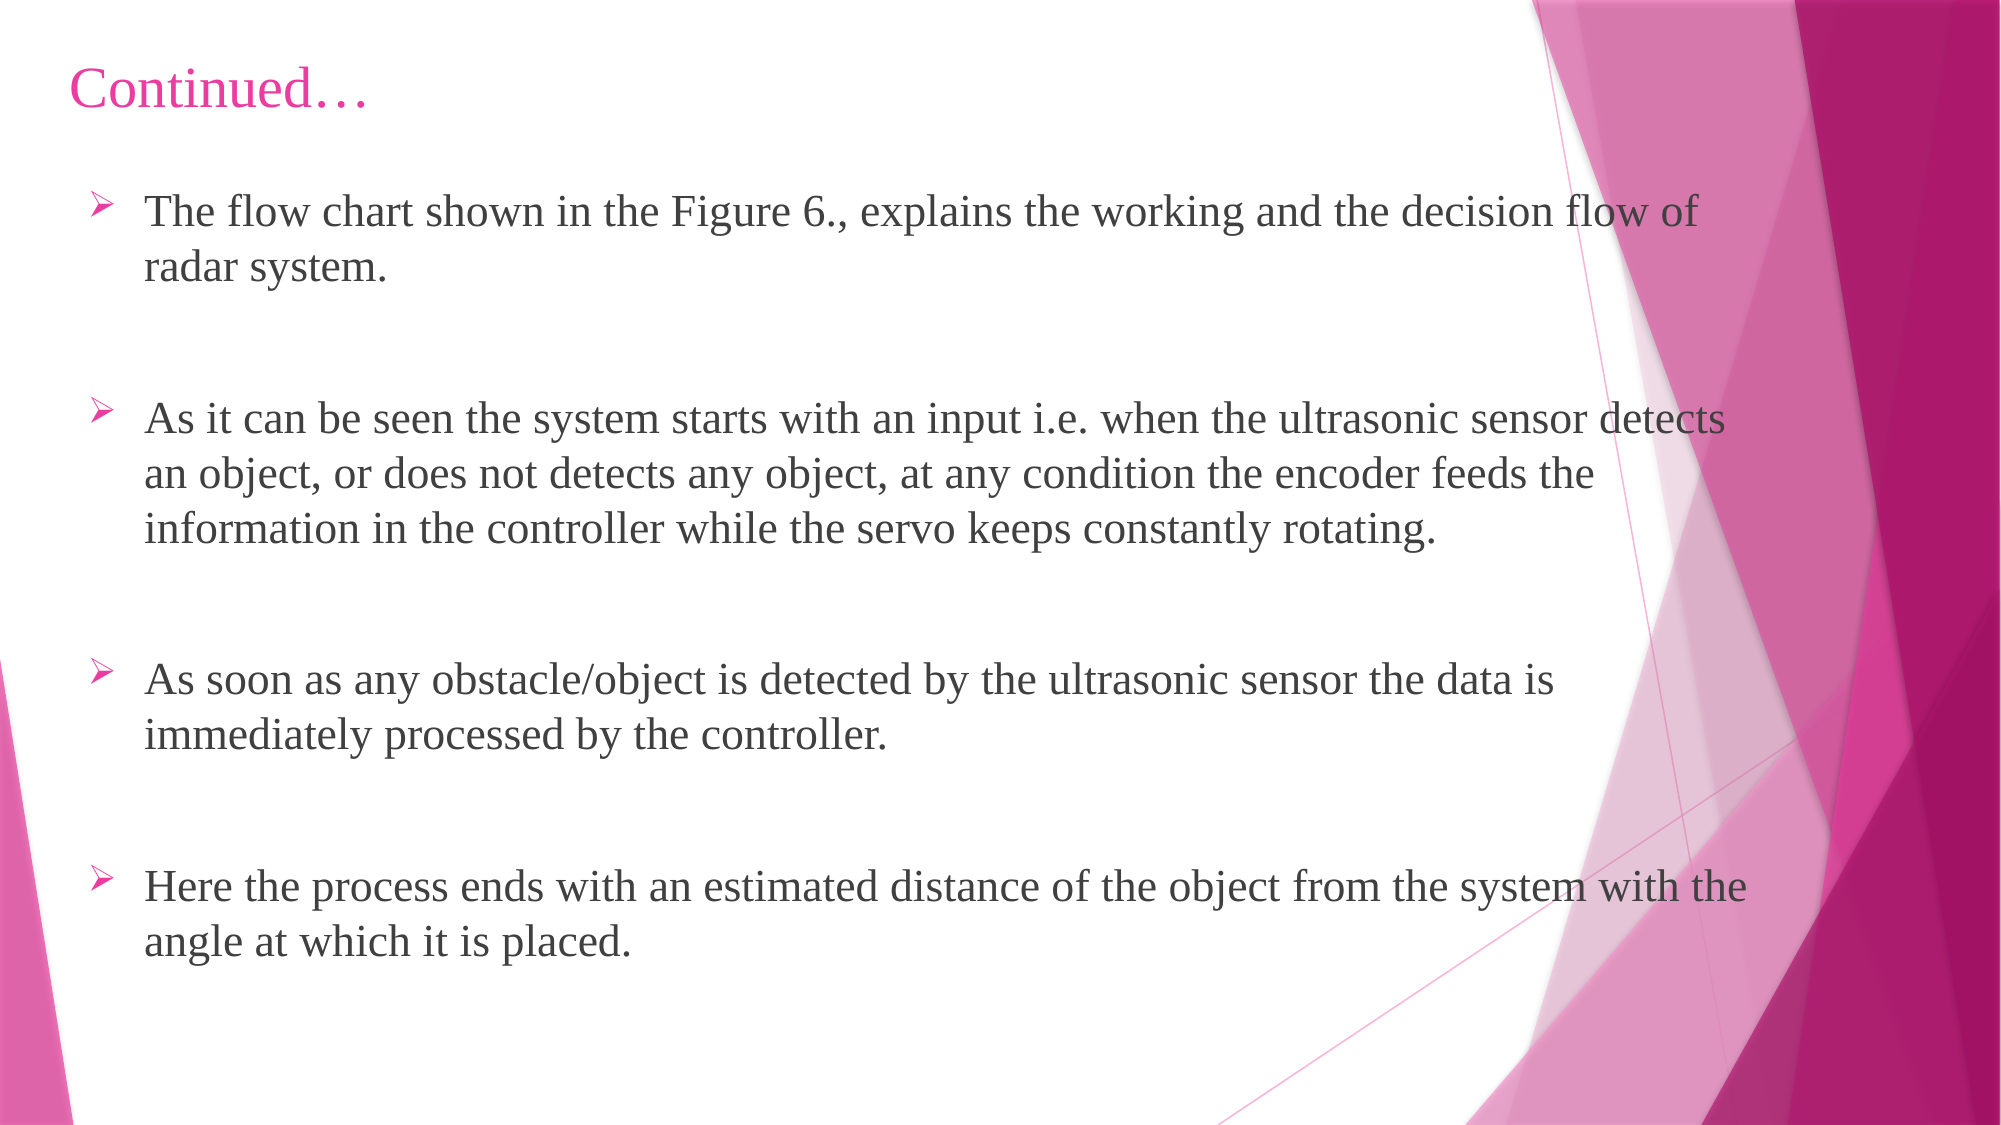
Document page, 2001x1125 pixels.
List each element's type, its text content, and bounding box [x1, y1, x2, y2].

list The flow chart shown in the Figure 6., explains the working and the decision flow of radar system. As it can be seen the system starts with an input i.e. when the ultrasonic sensor detects an object, or does not detects any object, at any condition the encoder feeds the information in the controller while the servo keeps constantly rotating. As soon as any obstacle/object is detected by the ultrasonic sensor the data is immediately processed by the controller. Here the process ends with an estimated distance of the object from the system with the angle at which it is placed. [72, 173, 1790, 1103]
text_box Continued… [55, 41, 387, 127]
